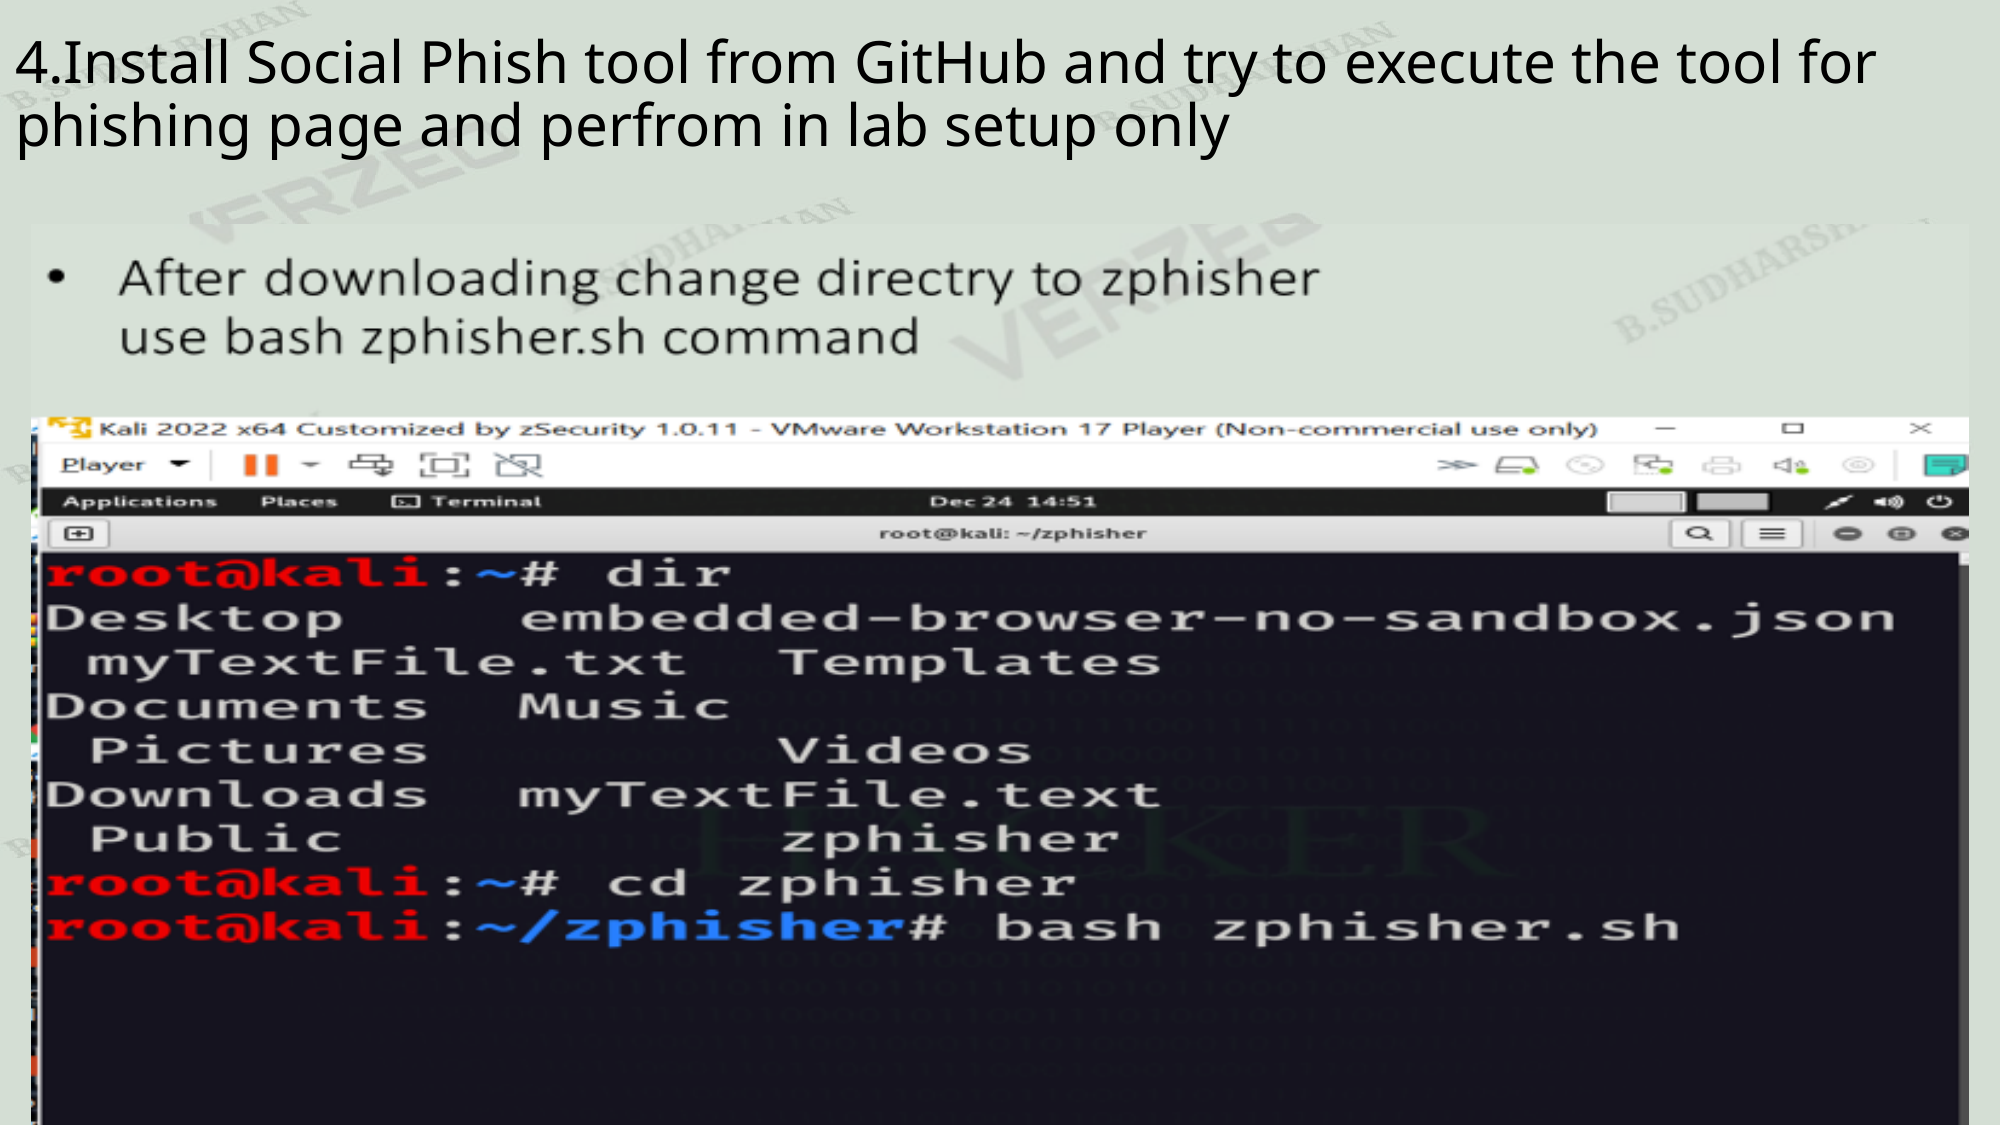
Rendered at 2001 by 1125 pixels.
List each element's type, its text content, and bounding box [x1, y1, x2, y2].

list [31, 224, 1969, 1125]
title 4.Install Social Phish tool from GitHub and try to execute the tool for phishing page and perfrom in lab setup only [0, 0, 2000, 193]
